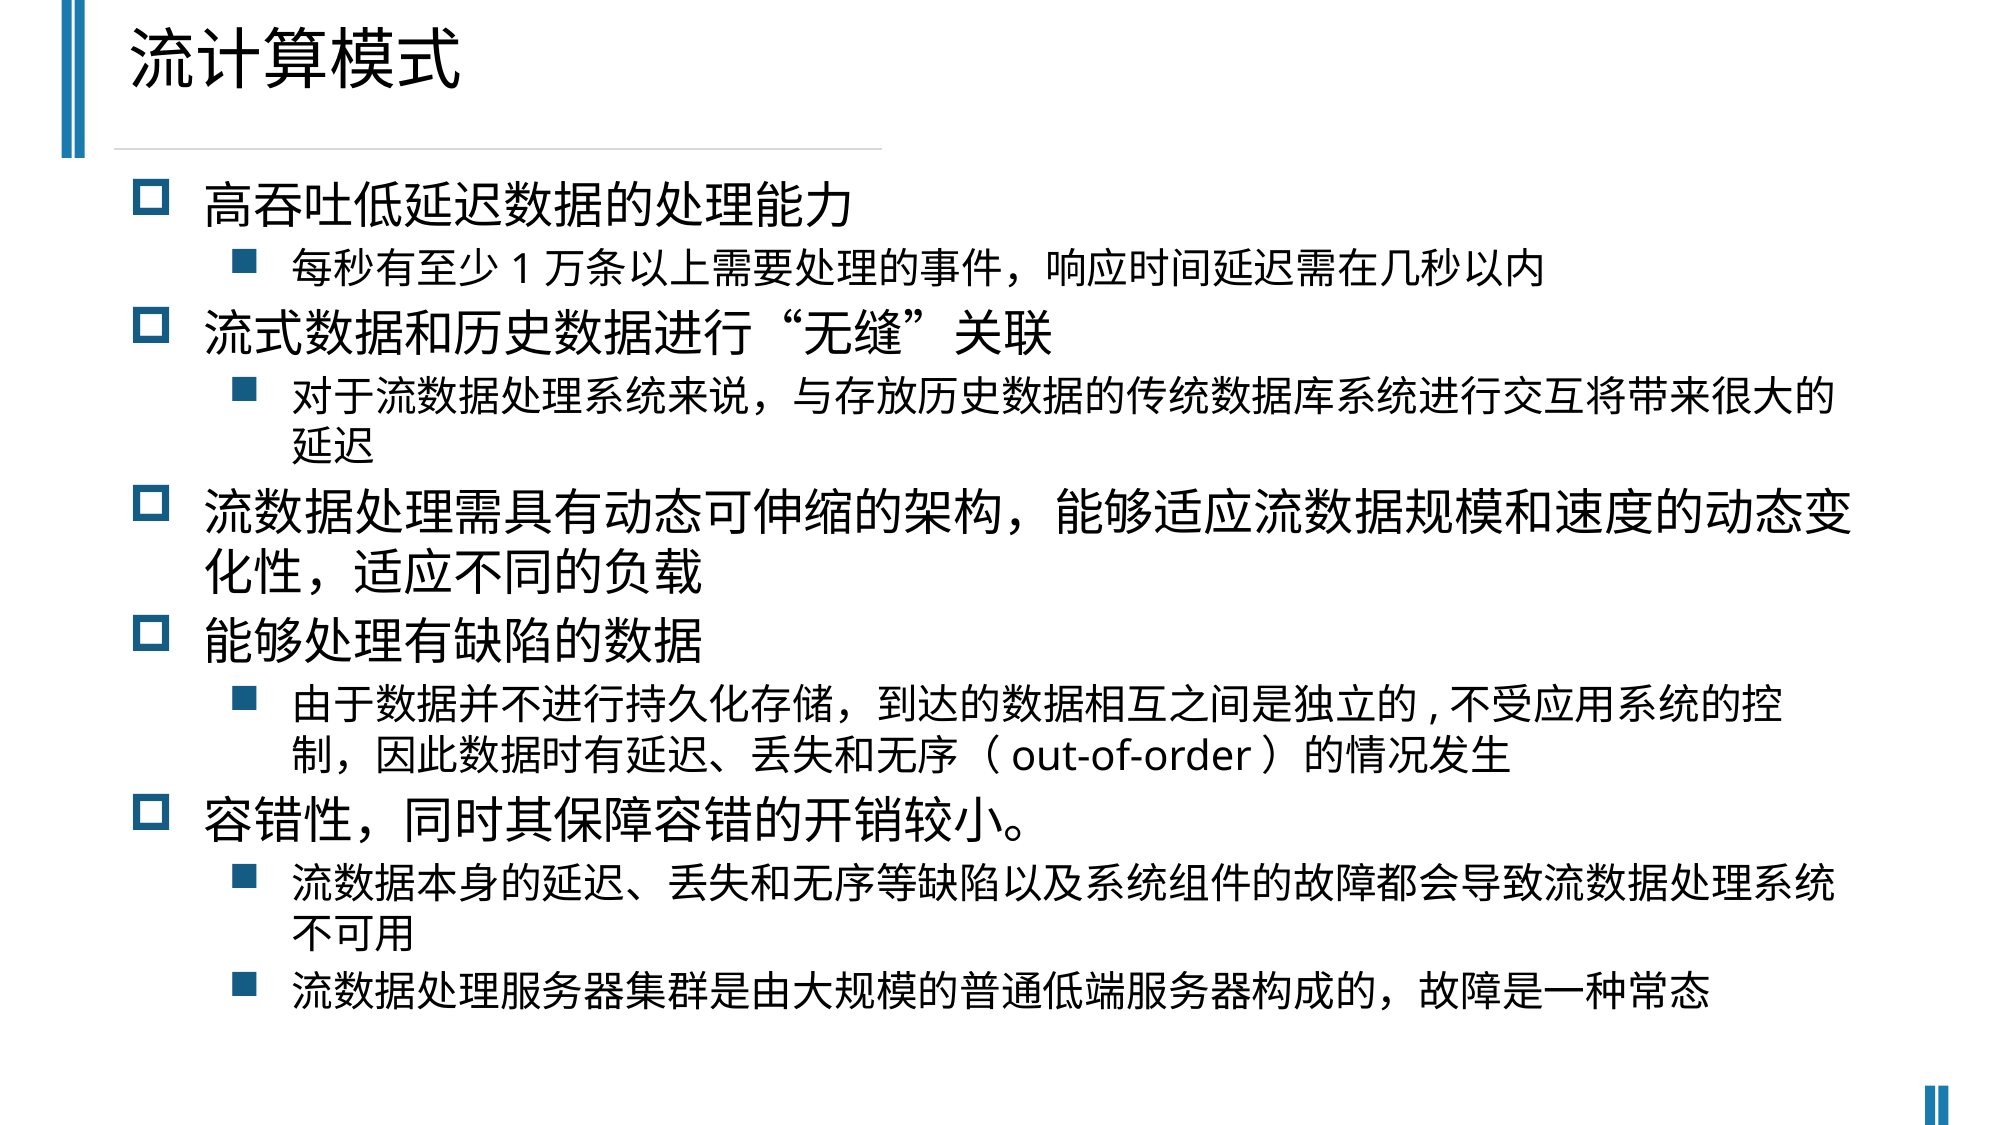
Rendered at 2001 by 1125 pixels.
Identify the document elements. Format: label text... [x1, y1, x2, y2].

list 流计算模式 [114, 9, 1415, 106]
list 高吞吐低延迟数据的处理能力 每秒有至少1万条以上需要处理的事件，响应时间延迟需在几秒以内 流式数据和历史数据进行“无缝”关联 对于流数据处理系统来说，与存放历史数据的传统数据库系统进行交互将带来很大的延迟 流数据处理需具有动态可伸缩的架构，能够适应流数据规模和速度的动态变化性，适应不同的负载 能够处理有缺陷的数据 由于数据并不进行持久化存储，到达的数据相互之间是独立的,不受应用系统的控制，因此数据时有延迟、丢失和无序（out-of-order）的情况发生 容错性，同时其保障容错的开销较小。 流数据本身的延迟、丢失和无序等缺陷以及系统组件的故障都会导致流数据处理系统不可用 流数据处理服务器集群是由大规模的普通低端服务器构成的，故障是一种常态 [114, 165, 1880, 694]
